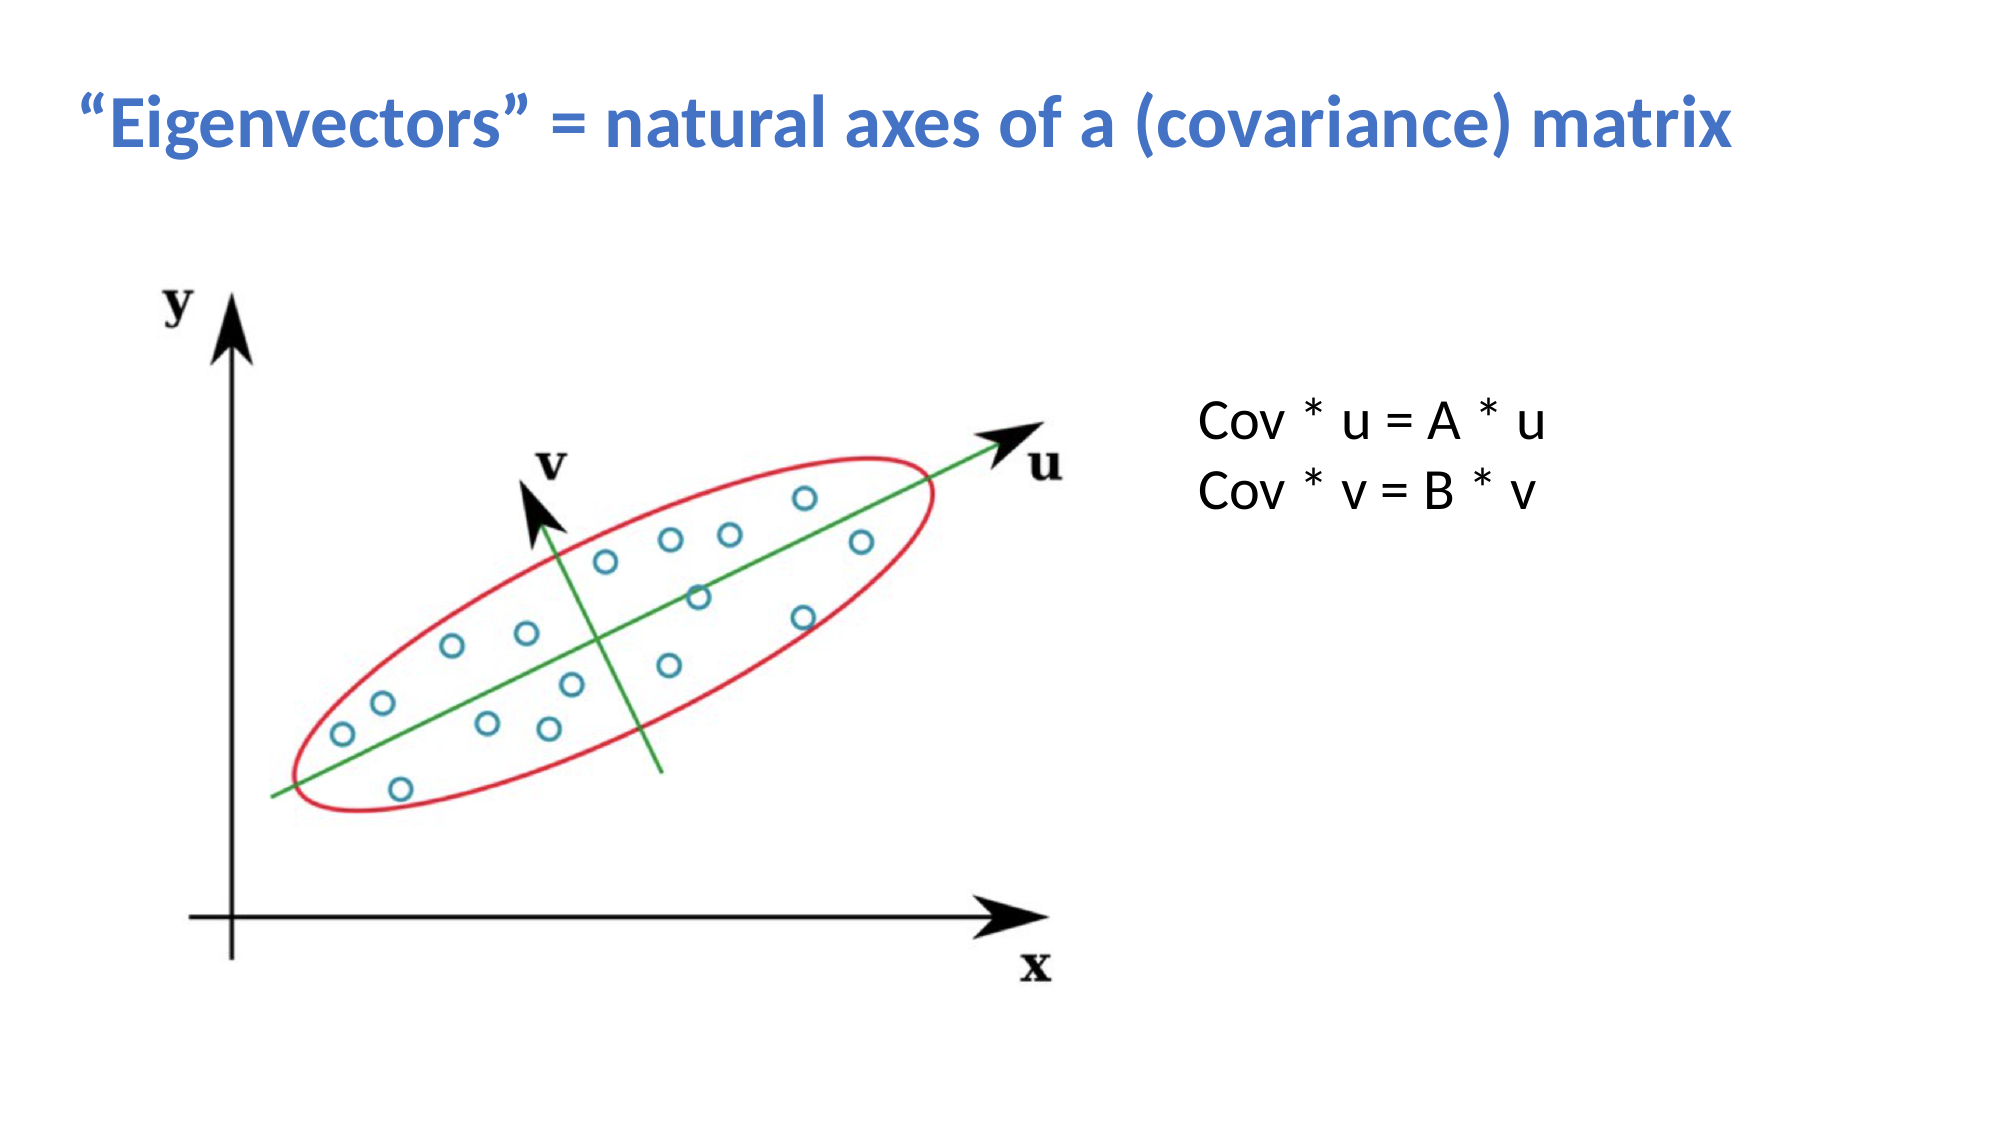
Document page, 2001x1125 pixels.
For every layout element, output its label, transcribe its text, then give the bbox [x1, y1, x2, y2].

text_box Cov * u = A * u Cov * v = B * v [1183, 373, 1839, 529]
title “Eigenvectors” = natural axes of a (covariance) matrix [61, 59, 1909, 278]
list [115, 277, 1124, 992]
